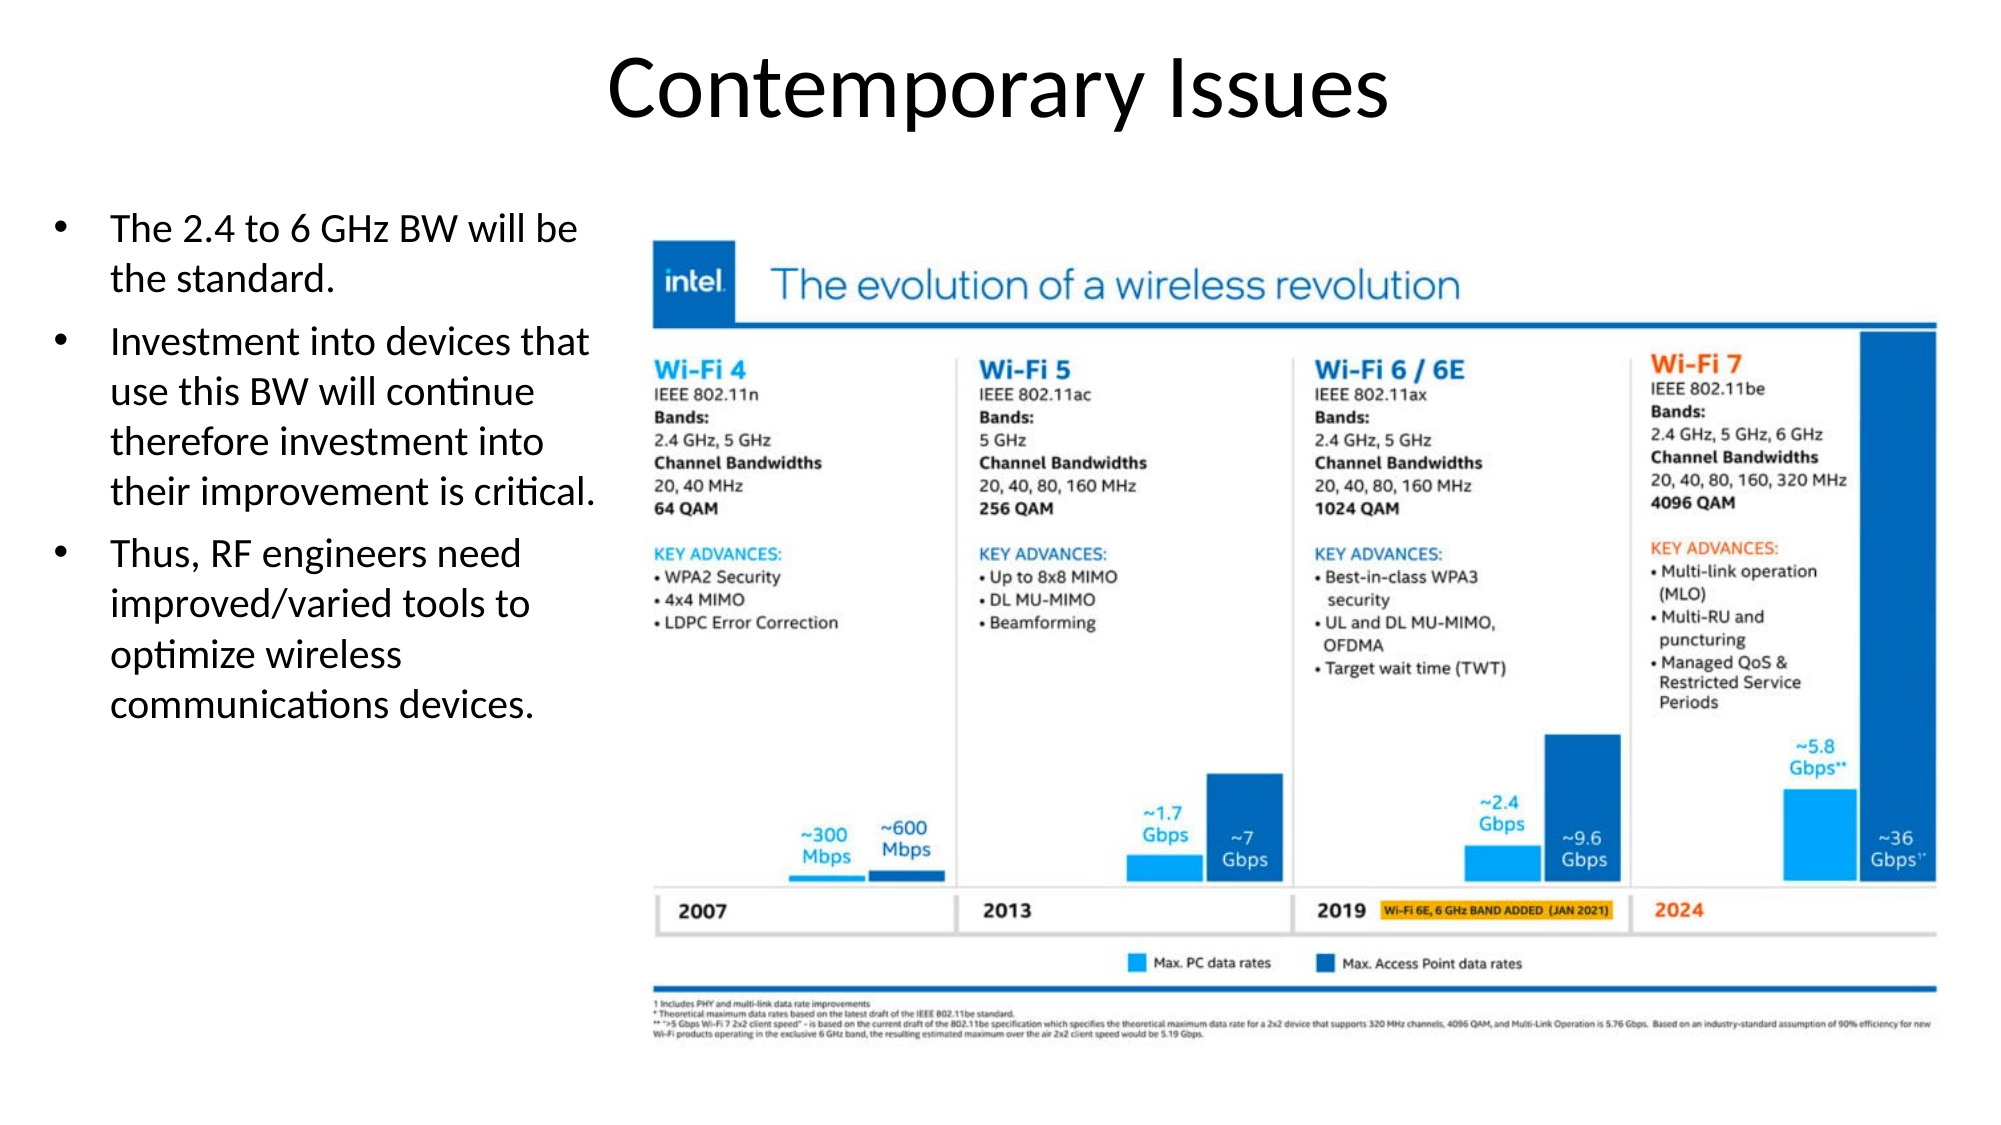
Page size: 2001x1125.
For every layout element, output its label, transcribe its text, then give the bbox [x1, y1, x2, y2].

picture [621, 218, 1981, 1071]
text_box Contemporary Issues [91, 18, 1908, 144]
text_box The 2.4 to 6 GHz BW will be the standard. Investment into devices that use this BW will continue therefore investment into their improvement is critical. Thus, RF engineers need improved/varied tools to optimize wireless communications devices. [38, 193, 622, 734]
